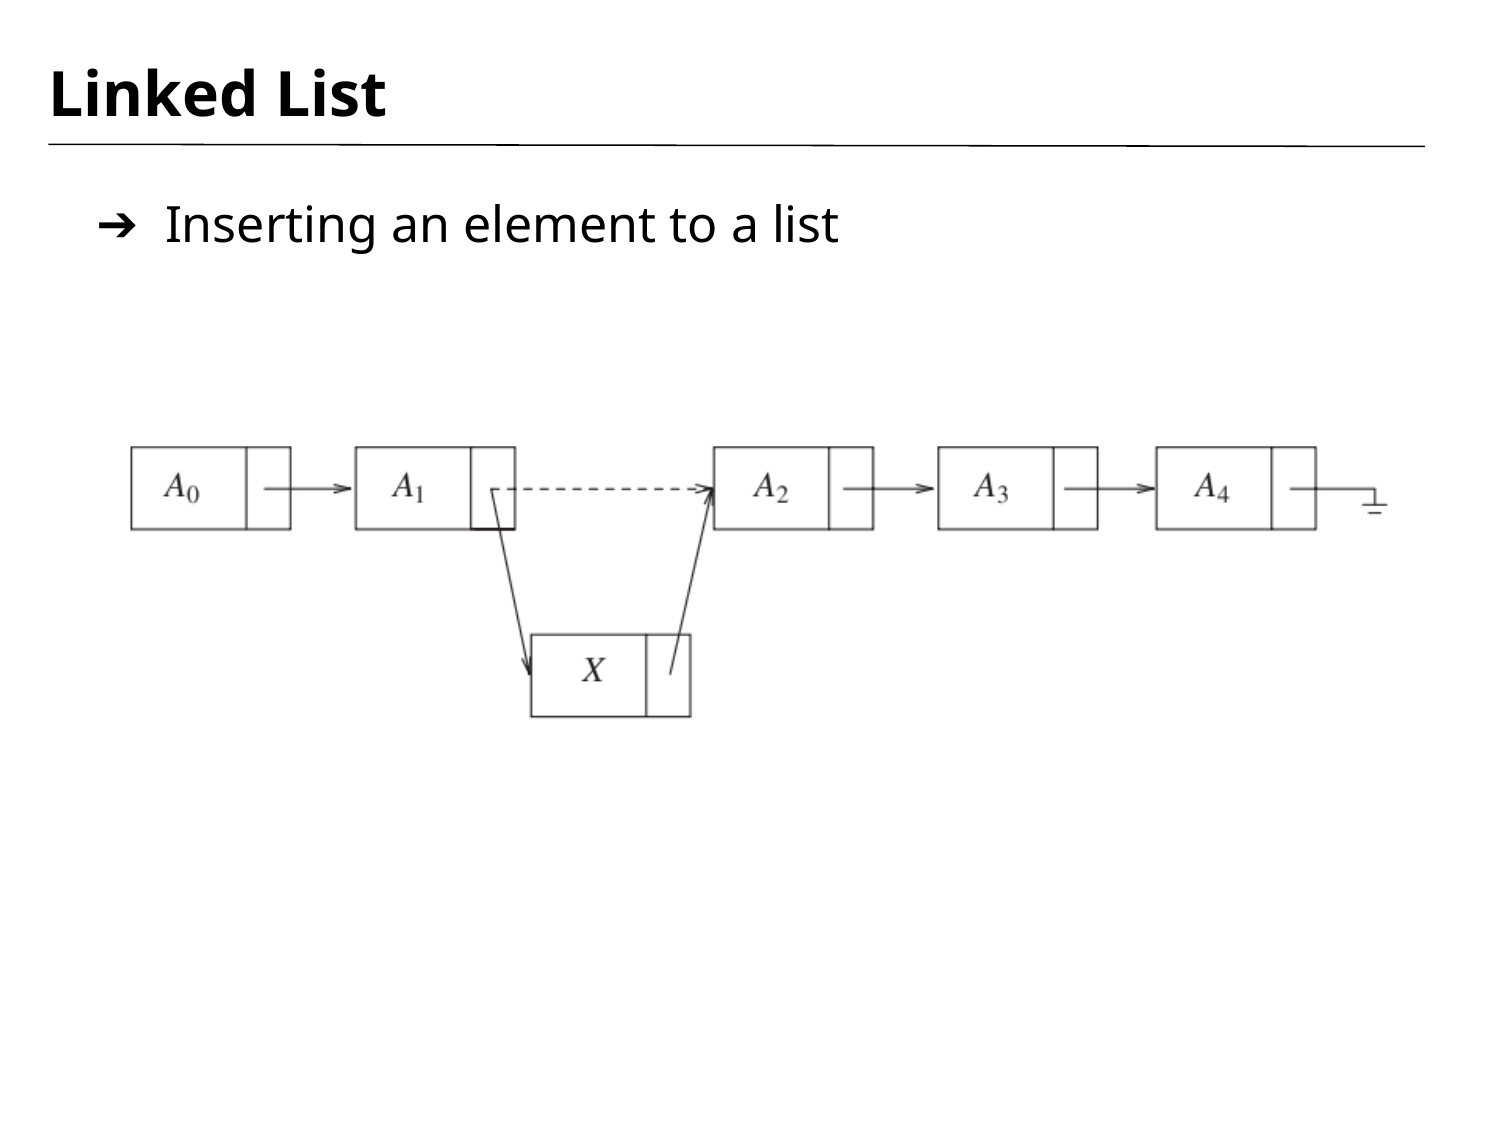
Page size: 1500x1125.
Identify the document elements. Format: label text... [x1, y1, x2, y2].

title Linked List [33, 32, 1384, 145]
list Inserting an element to a list [75, 177, 1425, 351]
picture [87, 387, 1413, 738]
